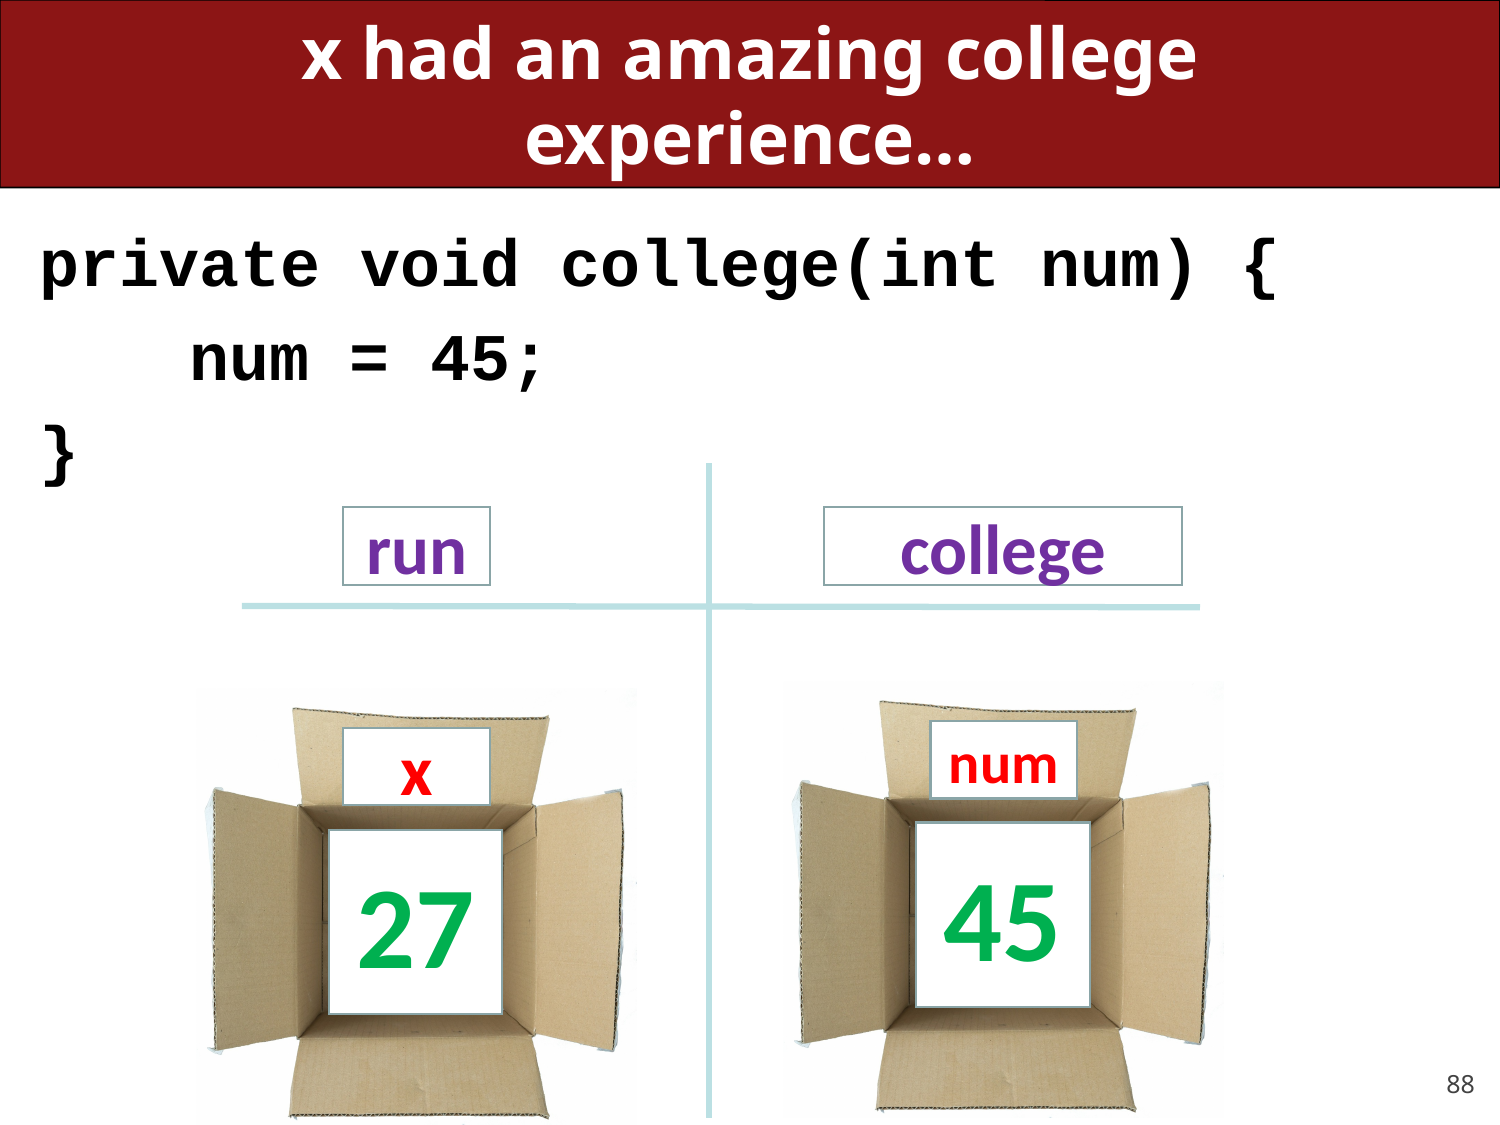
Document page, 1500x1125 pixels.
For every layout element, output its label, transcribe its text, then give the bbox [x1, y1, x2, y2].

picture [196, 688, 637, 1125]
title x had an amazing college experience… [75, 0, 1425, 188]
text_box college [823, 506, 1183, 586]
picture [783, 681, 1224, 1118]
list private void college(int num) { num = 45; } [24, 212, 1475, 1063]
text_box run [342, 506, 491, 586]
